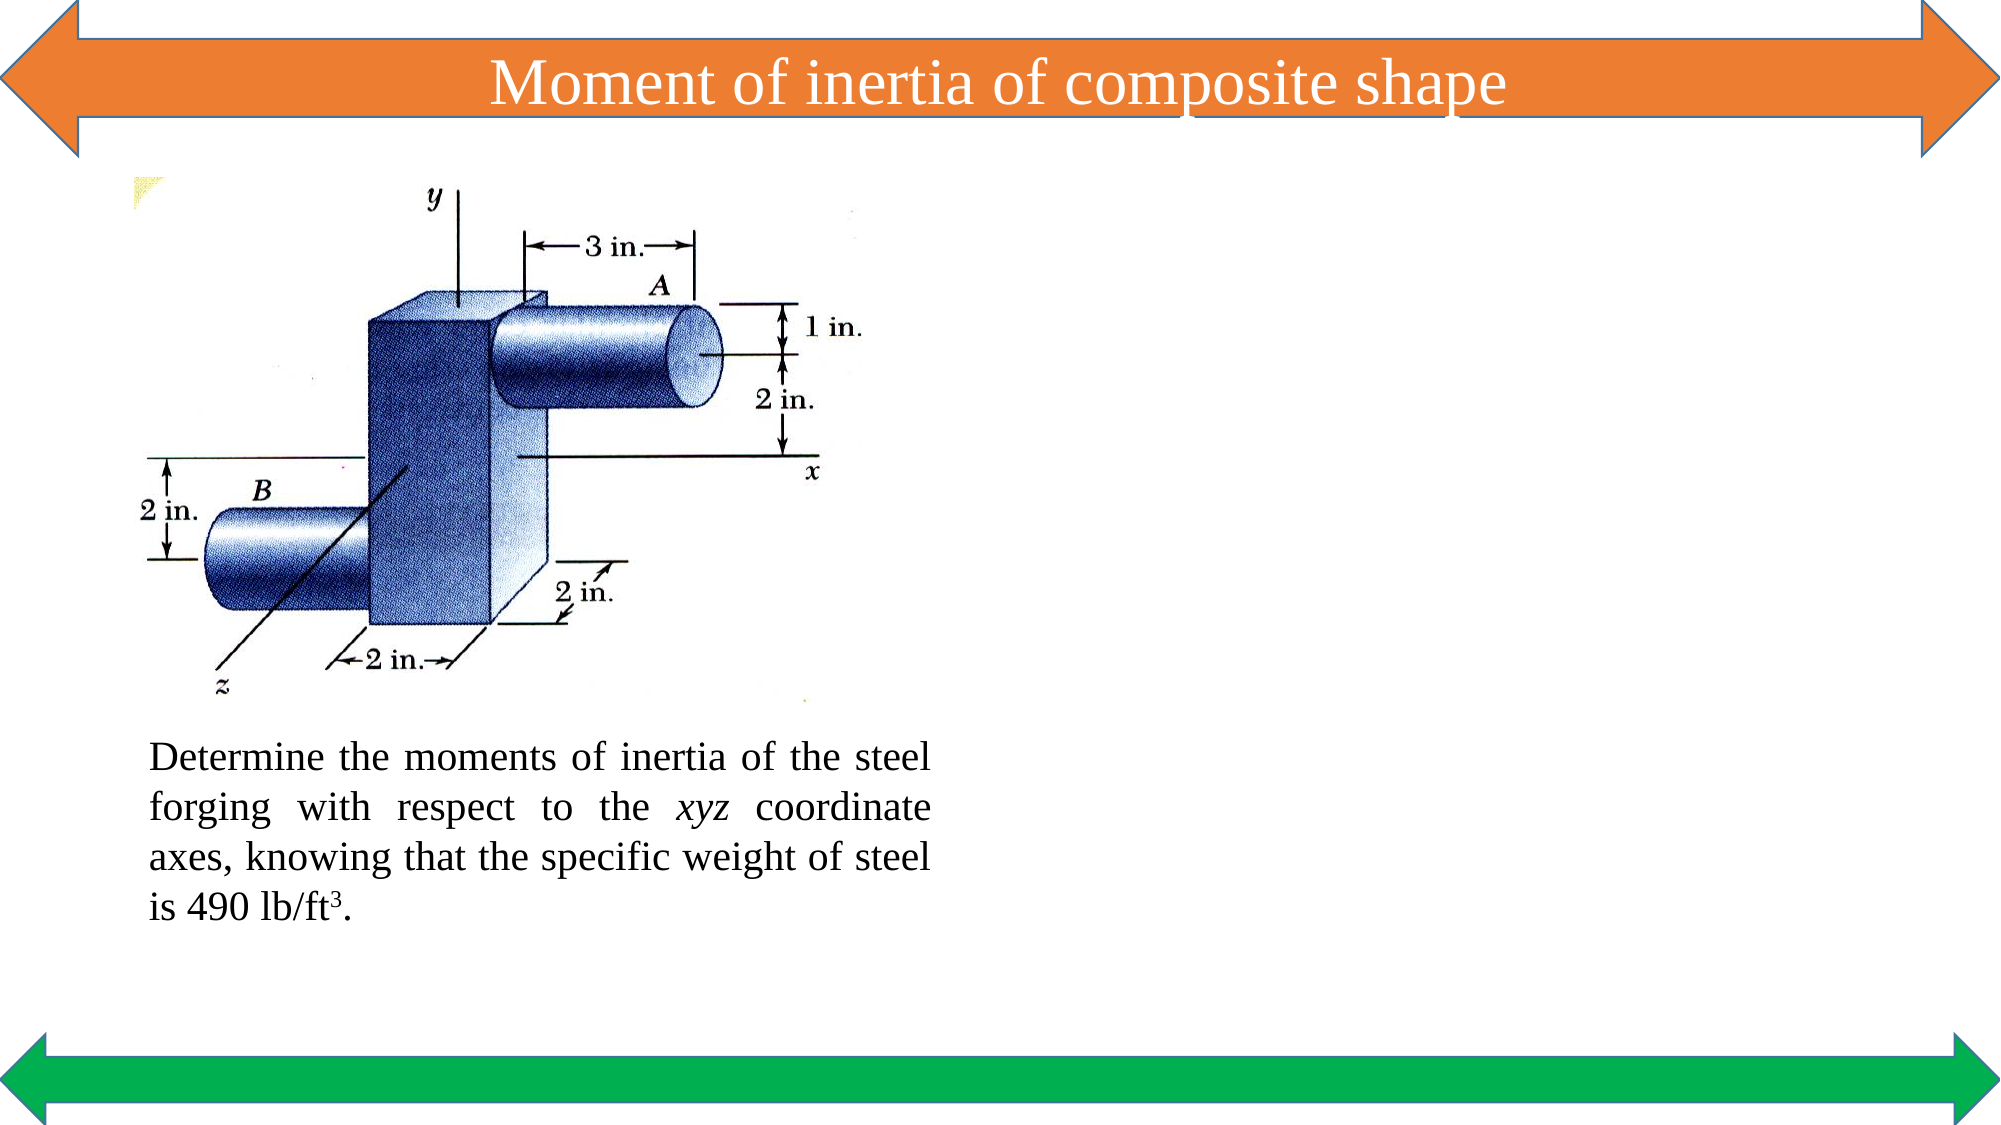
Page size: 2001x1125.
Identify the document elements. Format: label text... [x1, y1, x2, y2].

picture [133, 177, 862, 714]
text_box Determine the moments of inertia of the steel forging with respect to the xyz coordinate axes, knowing that the specific weight of steel is 490 lb/ft3. [133, 721, 947, 937]
text_box Moment of inertia of composite shape [0, 0, 2000, 159]
text_box [0, 1031, 2000, 1125]
